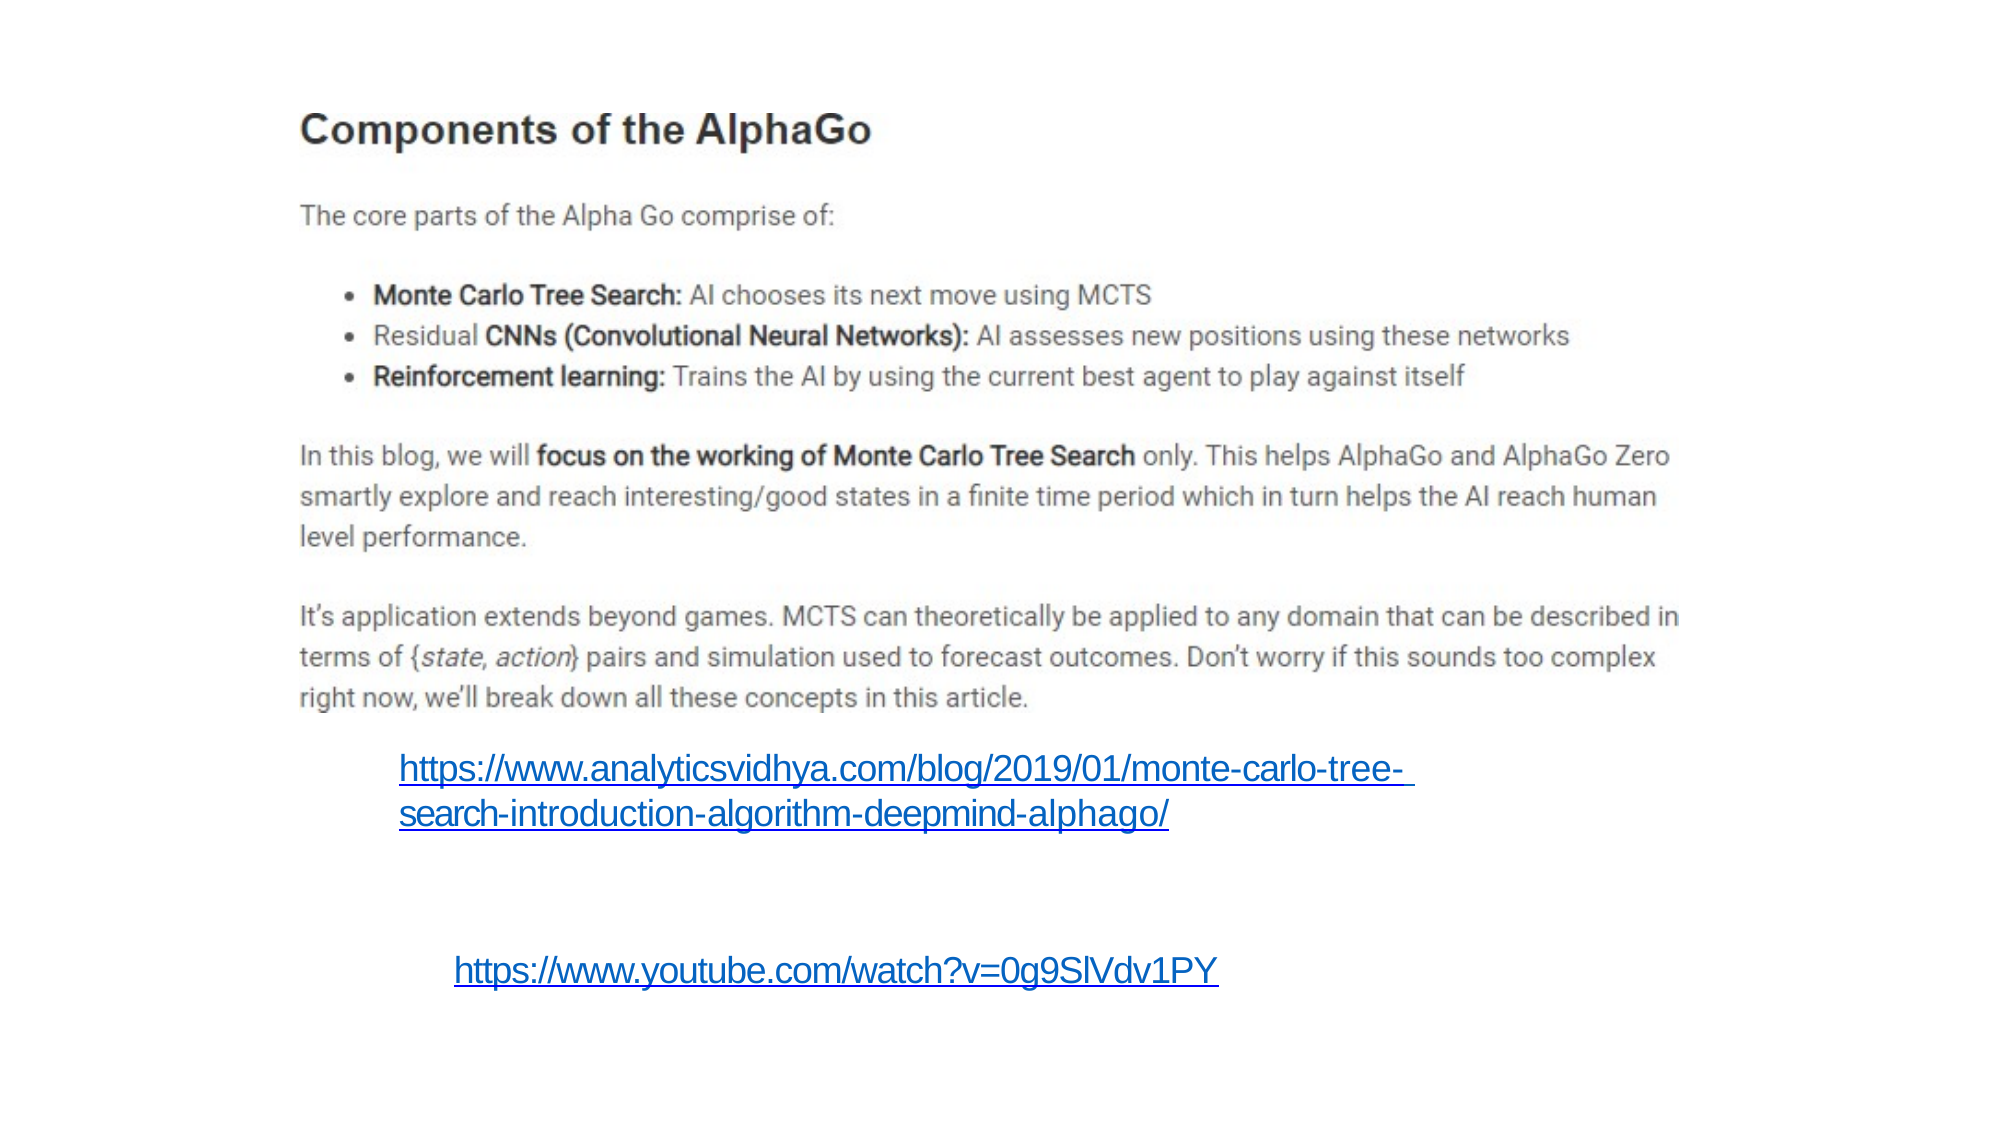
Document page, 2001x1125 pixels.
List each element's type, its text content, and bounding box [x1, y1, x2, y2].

picture [299, 113, 1679, 713]
text_box https://www.analyticsvidhya.com/blog/2019/01/monte-carlo-tree- search-introduction-algorithm-deepmind-alphago/ https://www.youtube.com/watch?v=0g9SlVdv1PY [396, 741, 1423, 991]
